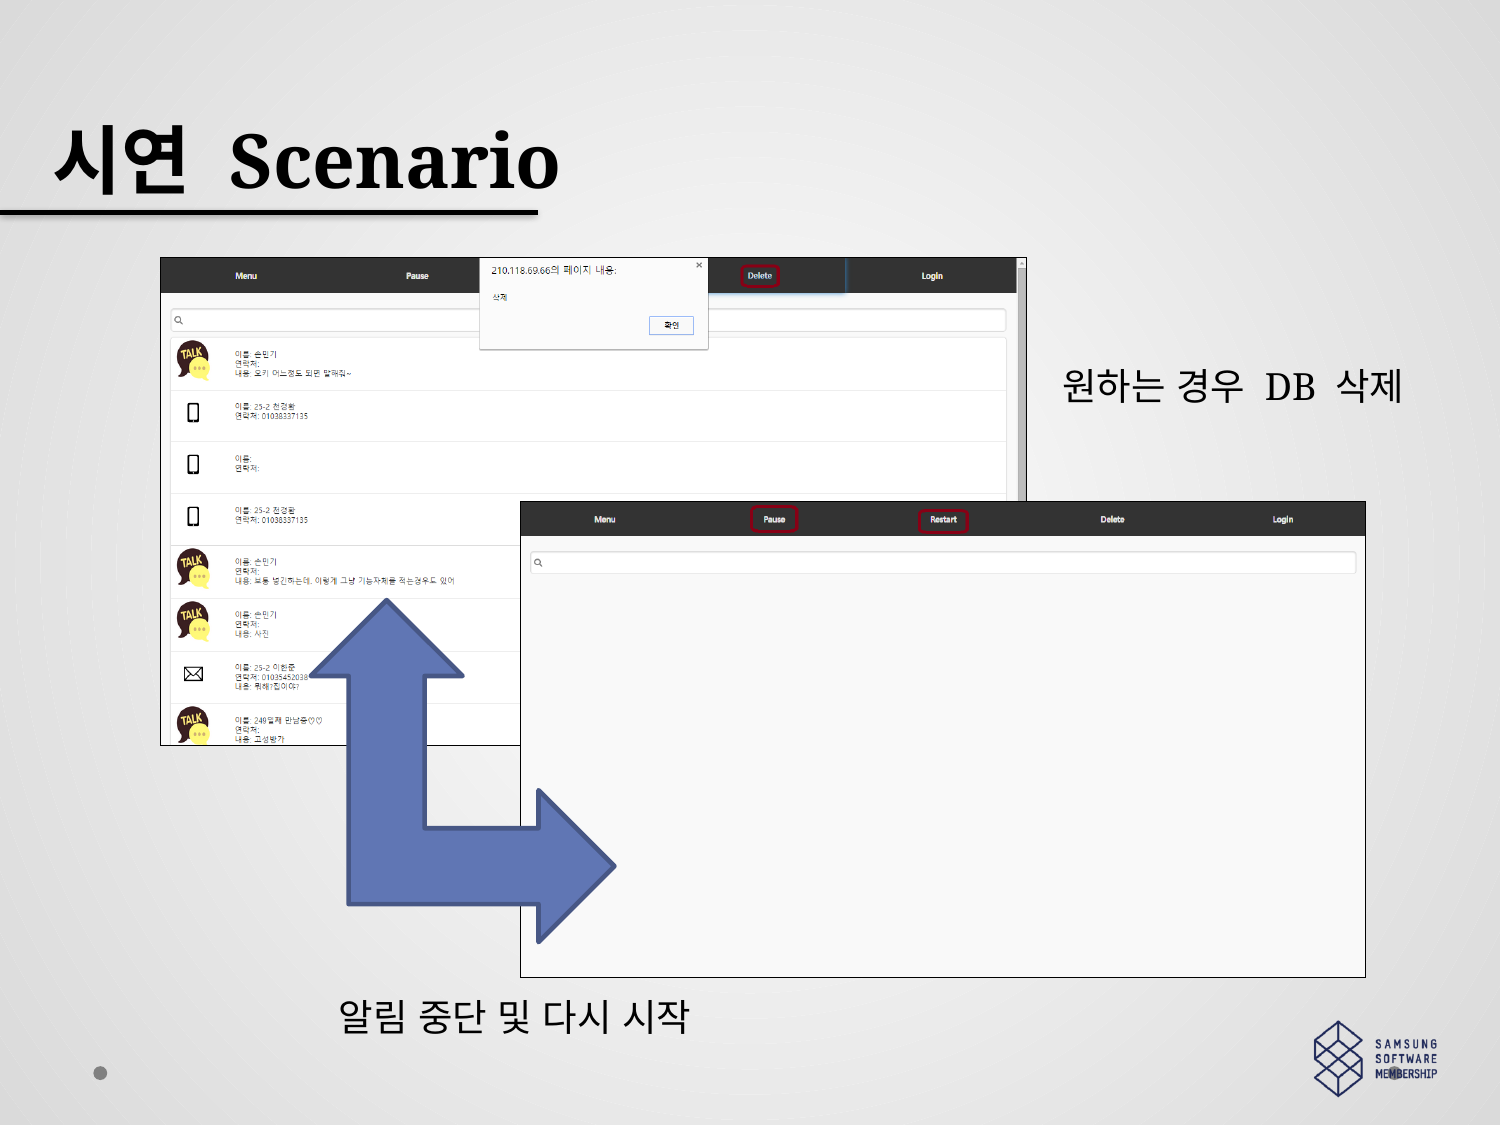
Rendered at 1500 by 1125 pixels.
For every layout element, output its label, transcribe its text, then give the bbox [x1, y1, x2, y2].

picture [1306, 1012, 1446, 1107]
text_box 원하는 경우 DB 삭제 [1371, 355, 1420, 416]
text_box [0, 106, 558, 213]
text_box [159, 257, 1366, 978]
text_box 알림 중단 및 다시 시작 [324, 986, 707, 1046]
